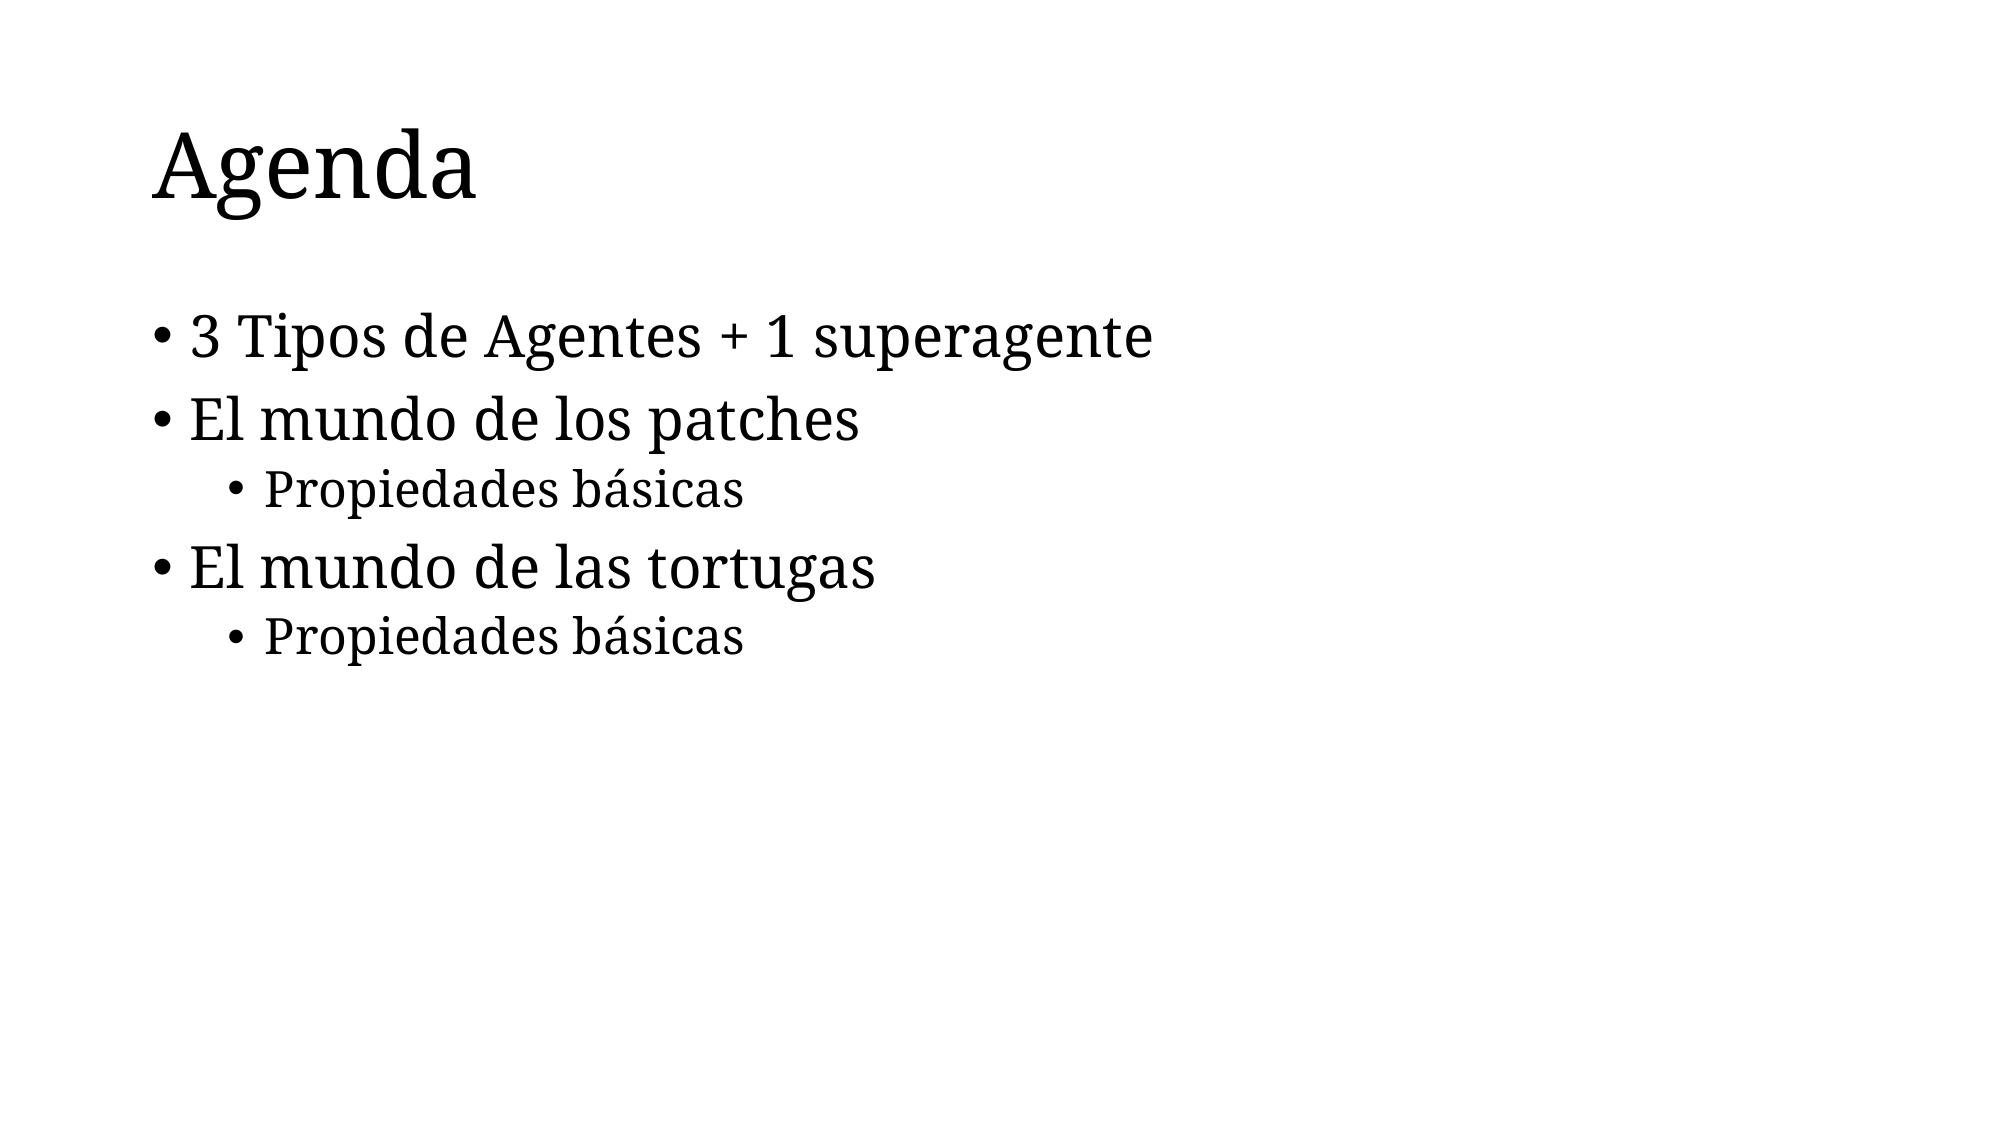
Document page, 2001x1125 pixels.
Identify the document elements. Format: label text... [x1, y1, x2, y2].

title Agenda [137, 59, 1863, 278]
list 3 Tipos de Agentes + 1 superagente El mundo de los patches Propiedades básicas El mundo de las tortugas Propiedades básicas [137, 299, 1863, 1014]
